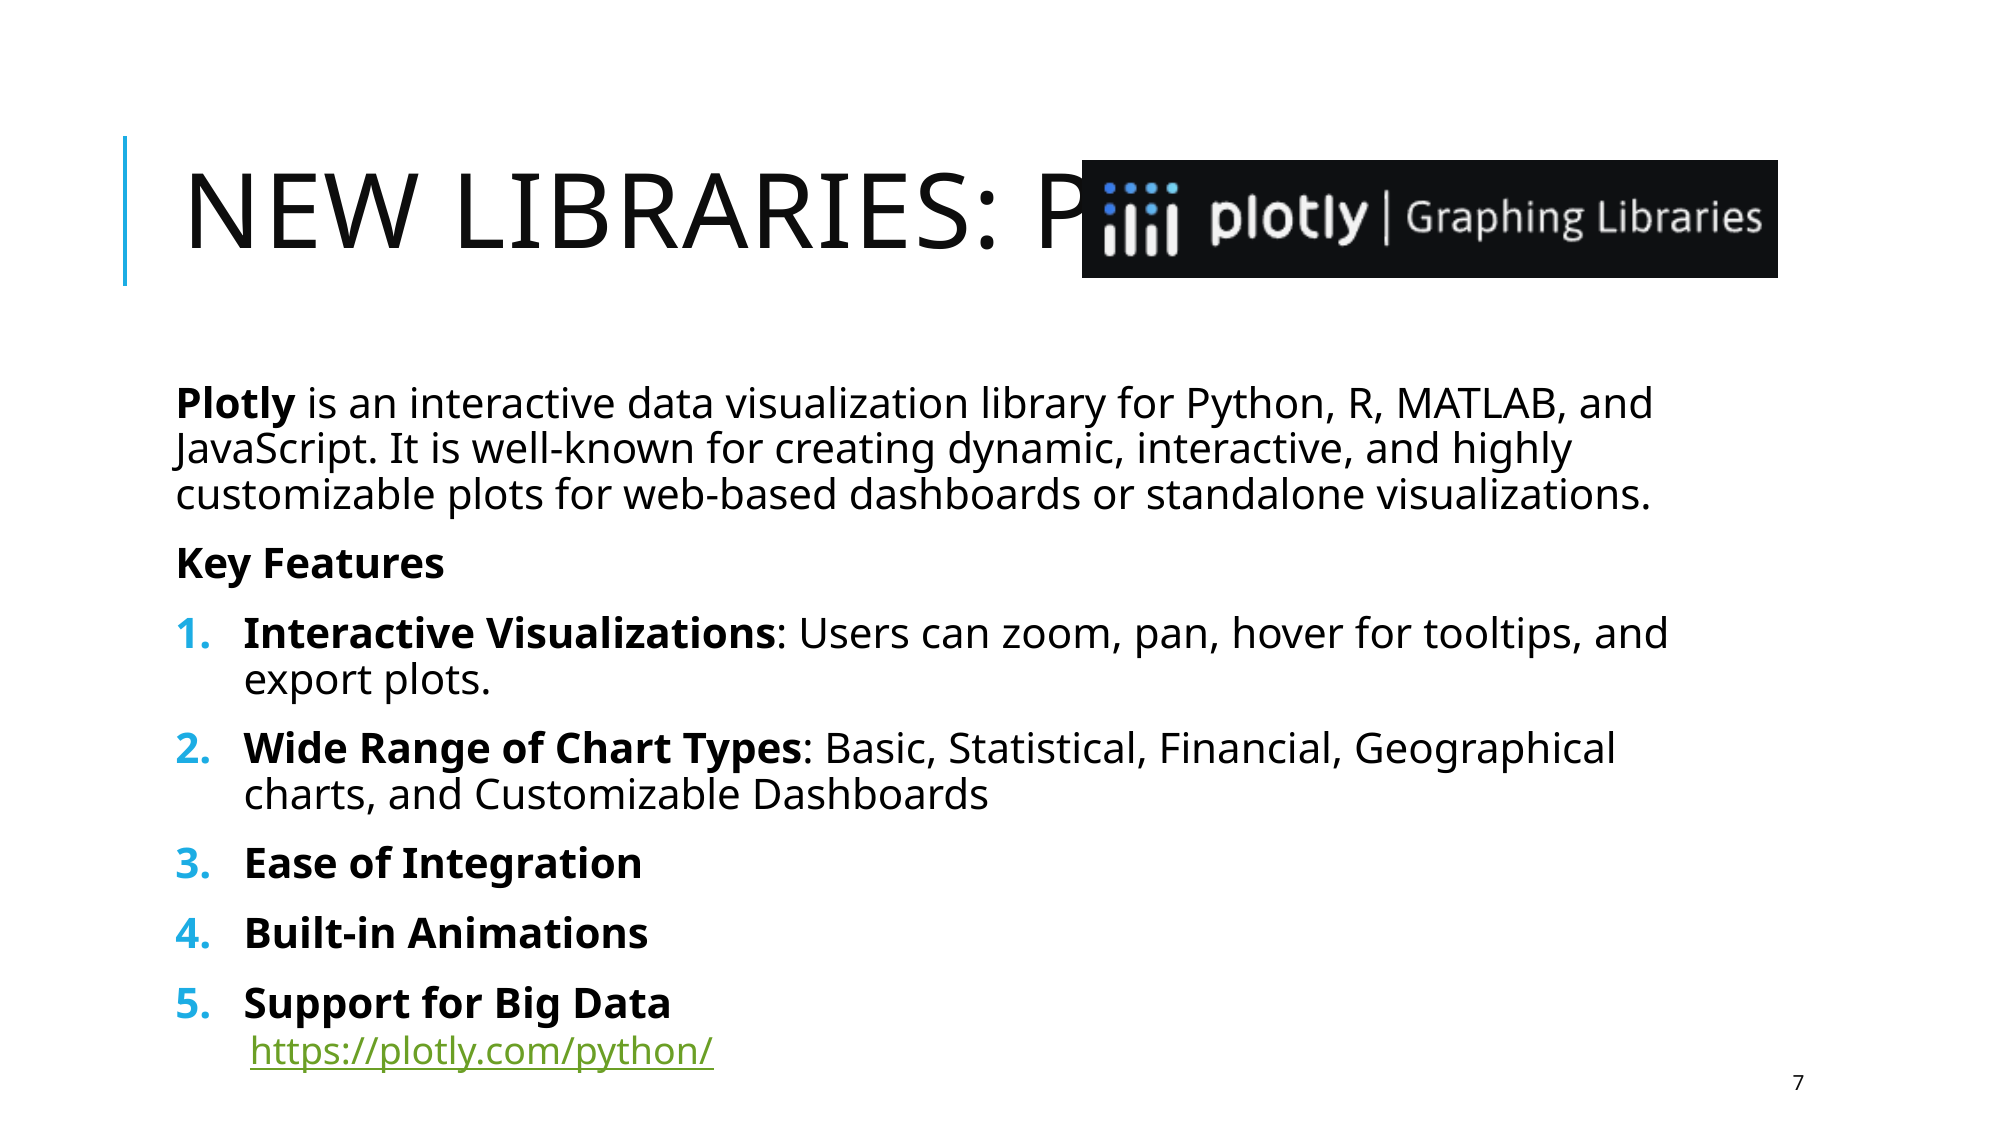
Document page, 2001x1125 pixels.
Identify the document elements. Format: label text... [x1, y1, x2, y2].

list Plotly is an interactive data visualization library for Python, R, MATLAB, and JavaScript. It is well-known for creating dynamic, interactive, and highly customizable plots for web-based dashboards or standalone visualizations. Key Features Interactive Visualizations: Users can zoom, pan, hover for tooltips, and export plots. Wide Range of Chart Types: Basic, Statistical, Financial, Geographical charts, and Customizable Dashboards Ease of Integration Built-in Animations Support for Big Data [168, 375, 1763, 1035]
title New libraries: plotly [168, 96, 1763, 342]
picture [1082, 160, 1779, 278]
text_box https://plotly.com/python/ [234, 1020, 875, 1125]
slide_number 7 [1777, 1061, 1938, 1107]
